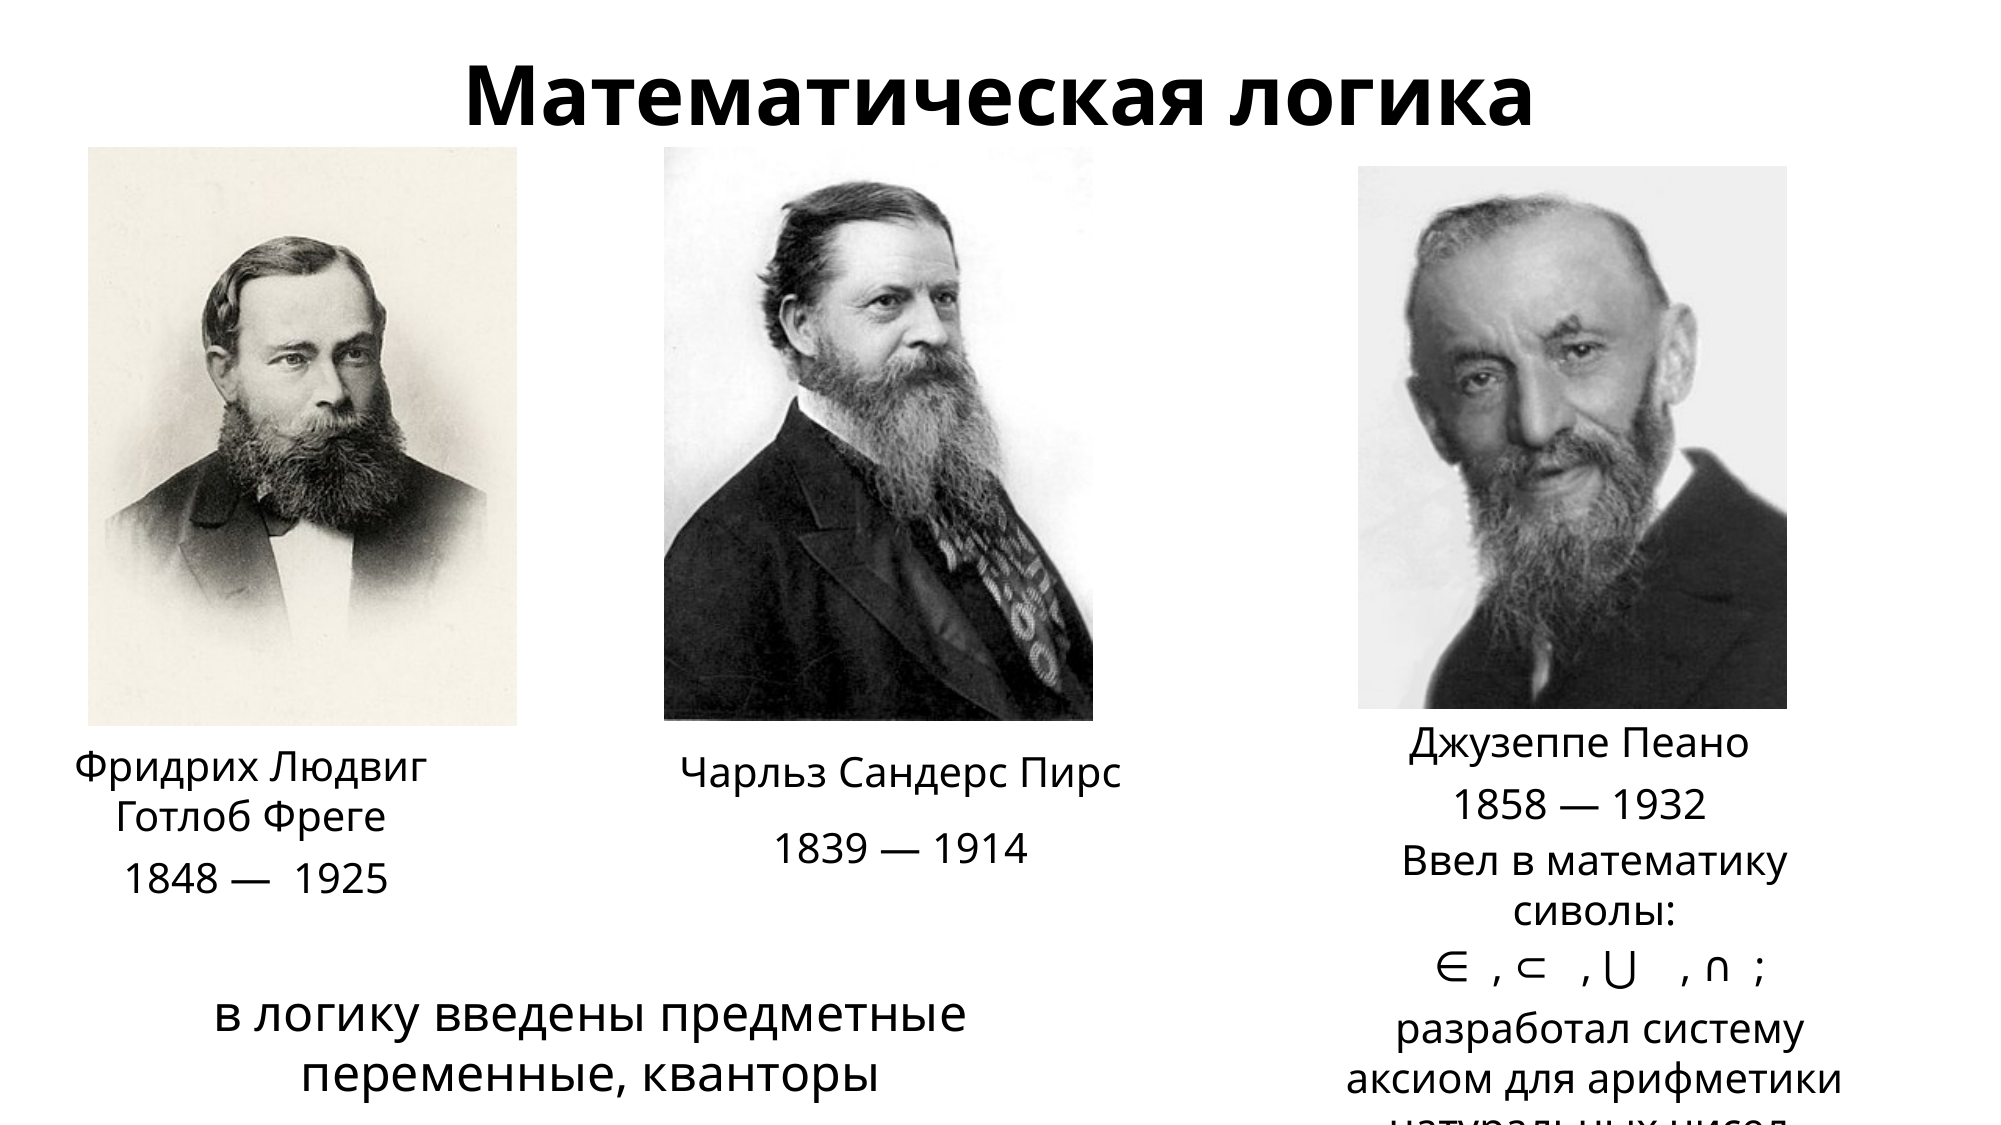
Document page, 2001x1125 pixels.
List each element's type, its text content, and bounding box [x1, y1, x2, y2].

title Математическая логика [137, 0, 1863, 207]
picture [664, 147, 1093, 721]
text_box Чарльз Сандерс Пирс 1839 — 1914 [620, 738, 1181, 1004]
text_box Джузеппе Пеано 1858 — 1932 [1387, 709, 1772, 826]
text_box в логику введены предметные переменные, кванторы [147, 974, 1034, 1125]
text_box Ввел в математику сиволы: ∈ , ⊂ , ⋃ , ∩ ; разработал систему аксиом для арифметики натуральных чисел. [1299, 826, 1890, 1122]
picture [88, 147, 517, 726]
text_box Фридрих Людвиг Готлоб Фреге 1848 — 1925 [29, 732, 473, 1004]
picture [1358, 166, 1787, 709]
